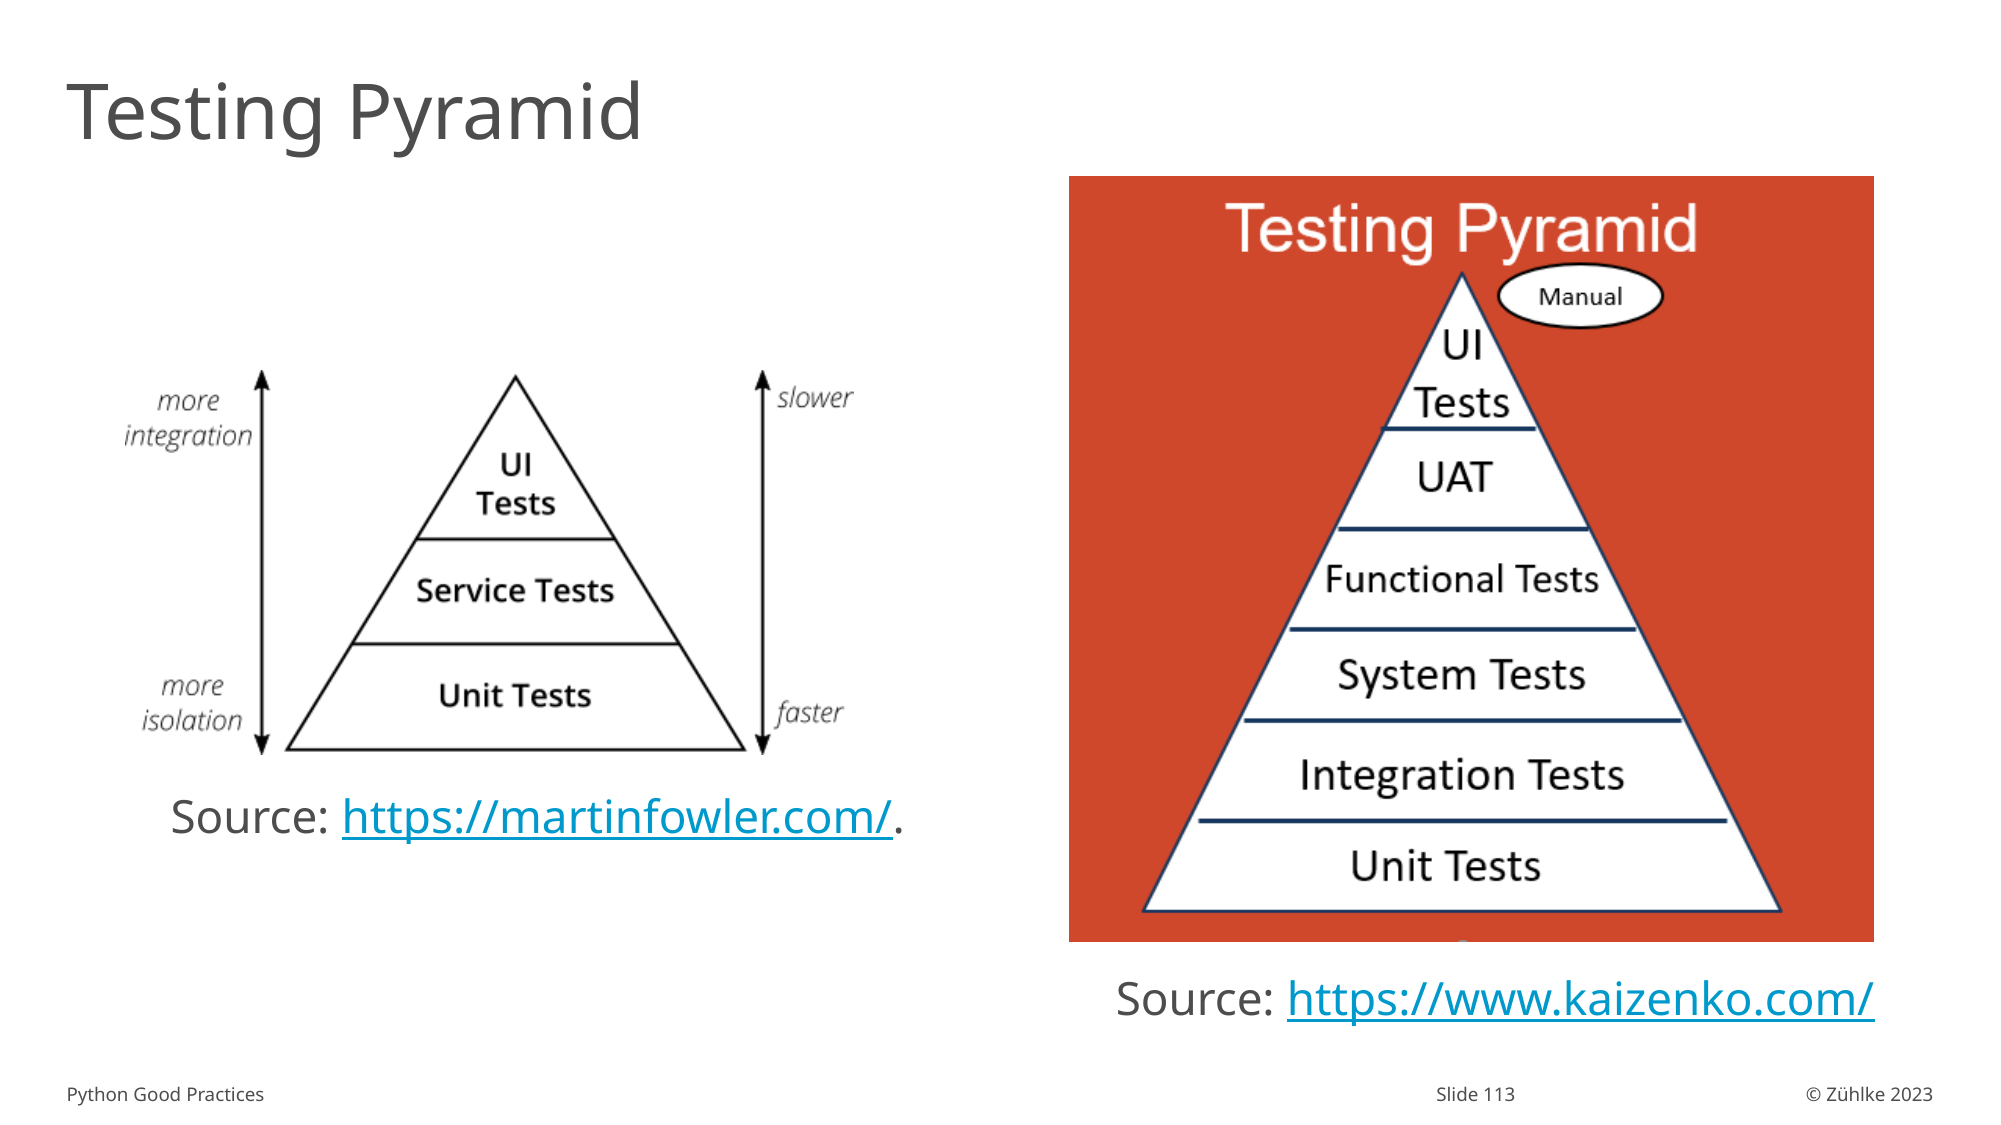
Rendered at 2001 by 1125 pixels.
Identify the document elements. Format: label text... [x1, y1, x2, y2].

text_box Source: https://martinfowler.com/. [170, 787, 975, 938]
text_box Source: https://www.kaizenko.com/ [1115, 969, 1828, 1059]
picture [125, 370, 855, 755]
title Testing Pyramid [66, 66, 1934, 177]
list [1069, 176, 1875, 942]
